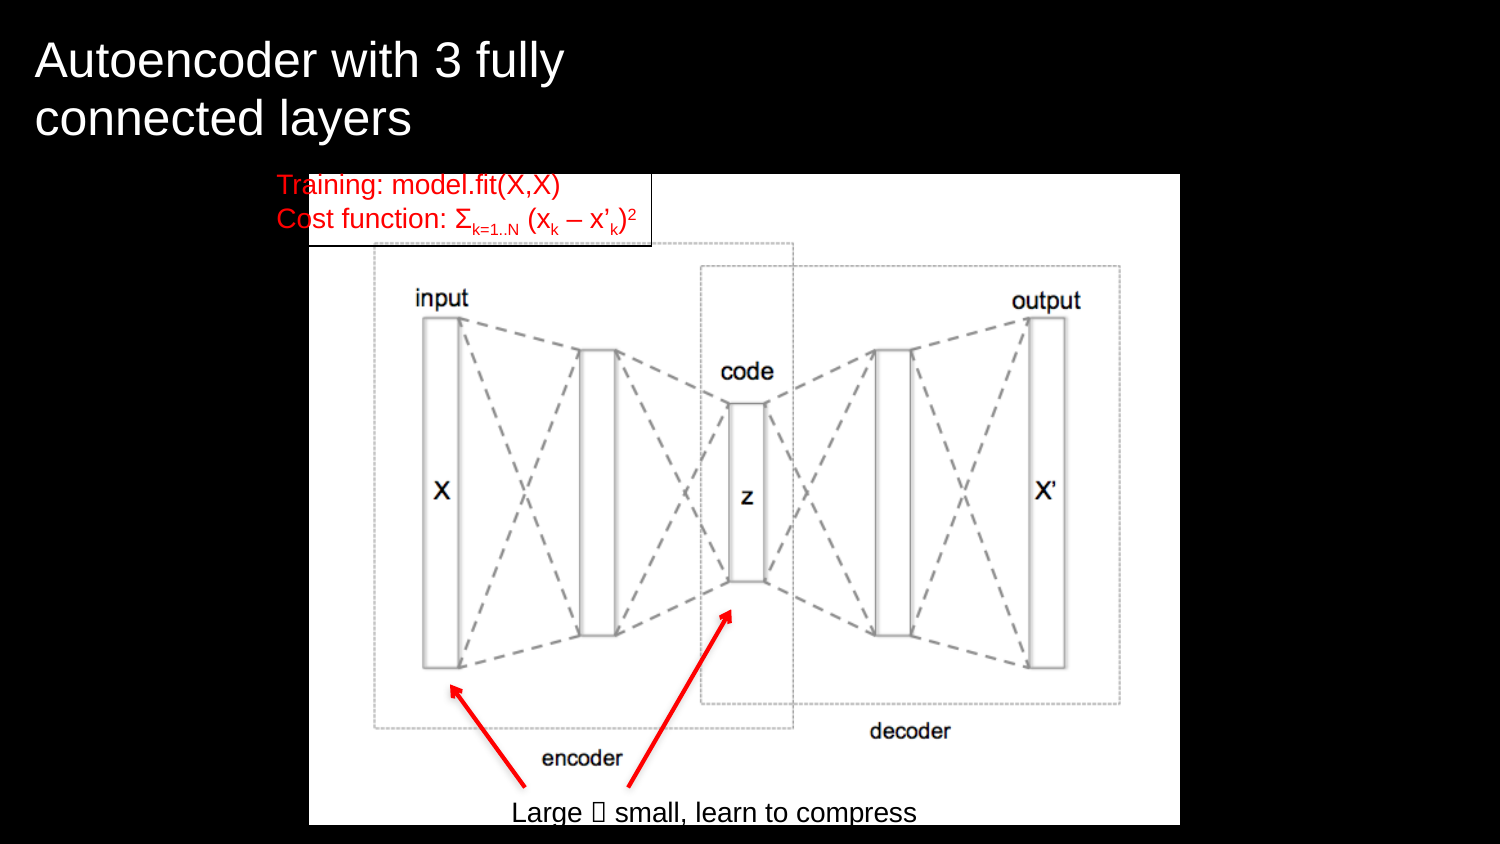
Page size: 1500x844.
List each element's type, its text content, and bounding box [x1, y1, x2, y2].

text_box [627, 609, 732, 788]
title Autoencoder with 3 fully connected layers [34, 28, 714, 734]
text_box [449, 684, 526, 788]
text_box Training: model.fit(X,X) Cost function: Σk=1..N (xk – x’k)2 [261, 159, 652, 247]
picture [309, 174, 1180, 826]
